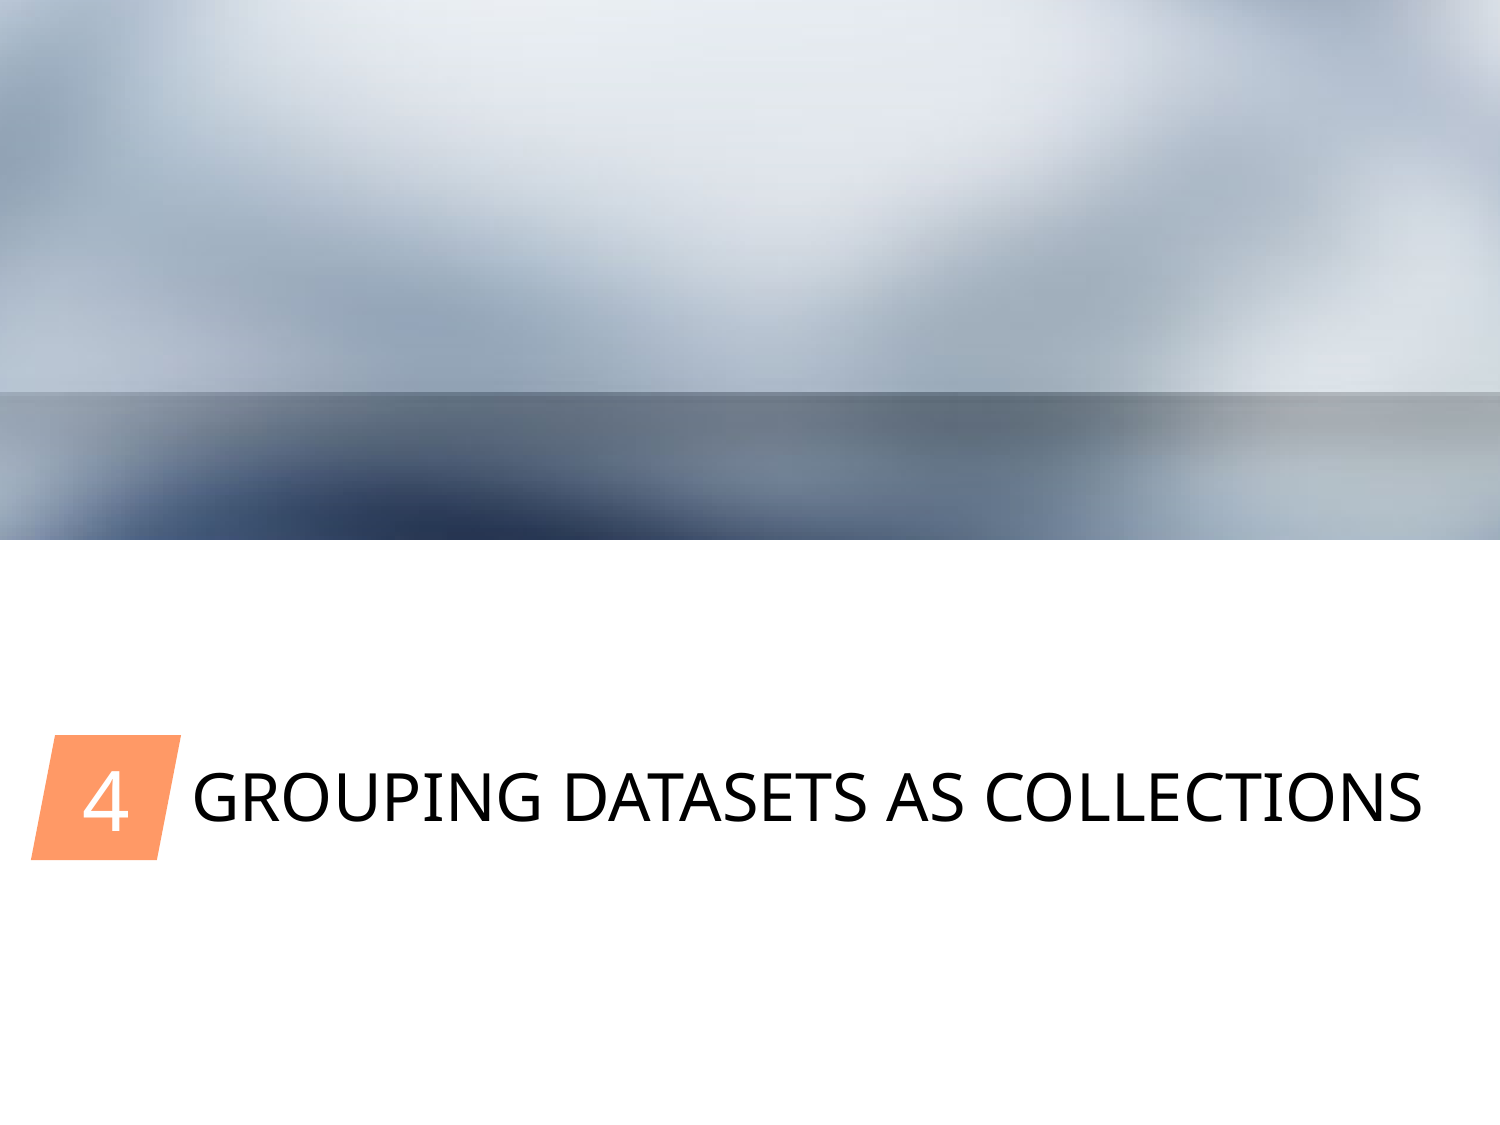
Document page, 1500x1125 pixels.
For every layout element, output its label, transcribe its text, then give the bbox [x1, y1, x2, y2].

text_box 4 [30, 735, 182, 861]
picture [0, 0, 1500, 540]
